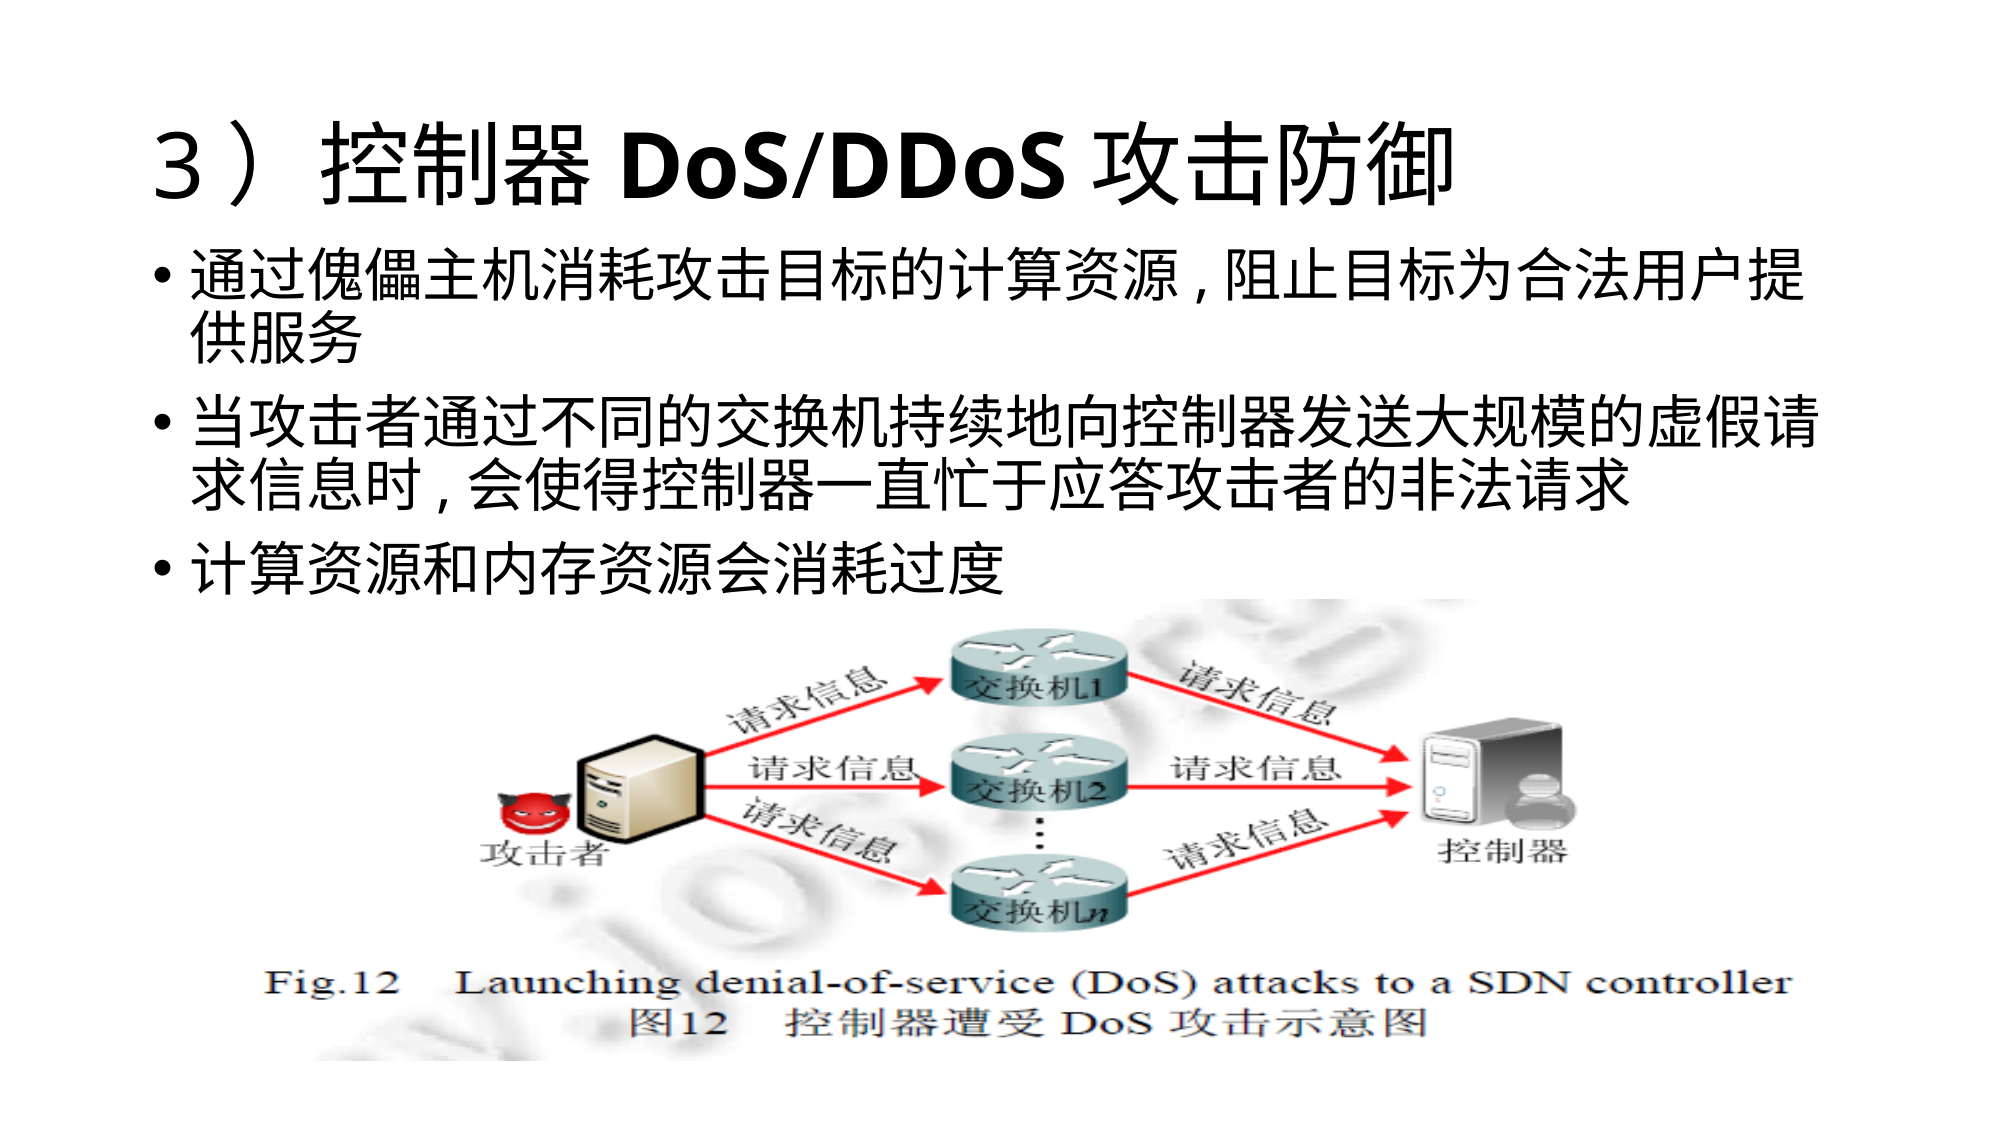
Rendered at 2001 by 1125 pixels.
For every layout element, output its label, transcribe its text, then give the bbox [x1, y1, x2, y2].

title 3）控制器DoS/DDoS攻击防御 [137, 59, 1863, 238]
list 通过傀儡主机消耗攻击目标的计算资源,阻止目标为合法用户提供服务 当攻击者通过不同的交换机持续地向控制器发送大规模的虚假请求信息时,会使得控制器一直忙于应答攻击者的非法请求 计算资源和内存资源会消耗过度 [137, 238, 1863, 1090]
picture [171, 599, 1863, 1061]
